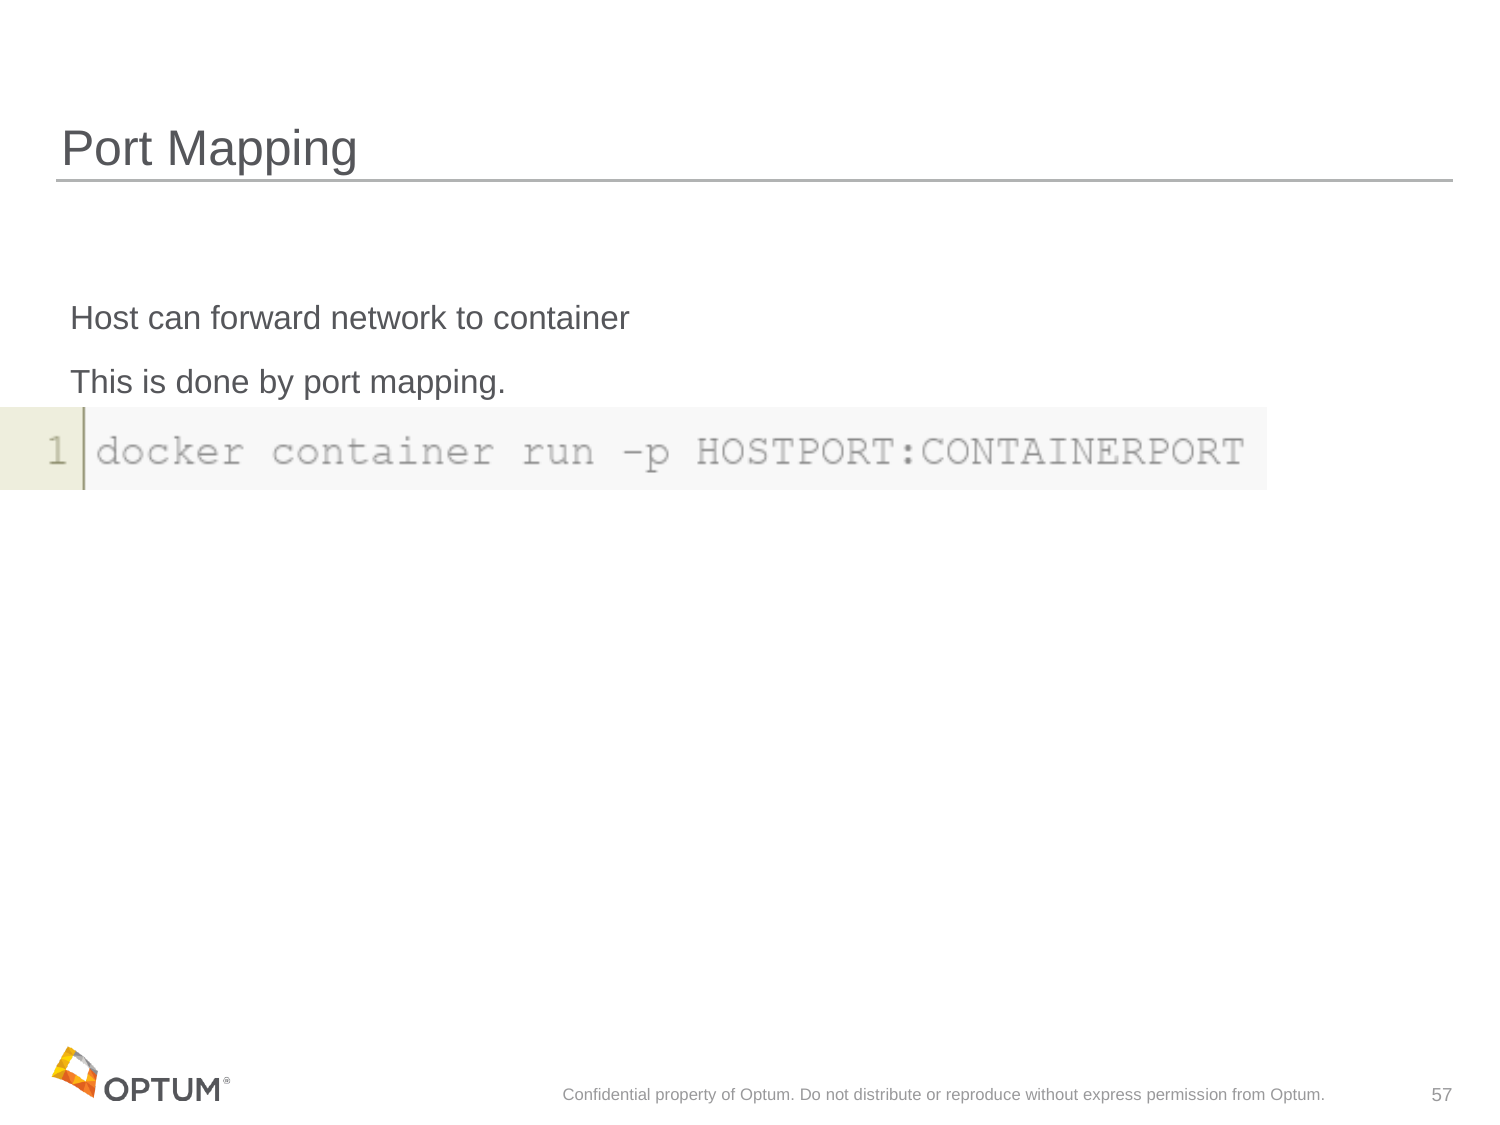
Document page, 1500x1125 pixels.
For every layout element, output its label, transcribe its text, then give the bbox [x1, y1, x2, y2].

picture [0, 407, 1267, 490]
title Port Mapping [60, 0, 1454, 177]
picture [50, 1044, 231, 1101]
footer Confidential property of Optum. Do not distribute or reproduce without express permission from Optum. [508, 1064, 1381, 1124]
list Host can forward network to container This is done by port mapping. [60, 299, 1454, 968]
slide_number 57 [1385, 1064, 1453, 1124]
